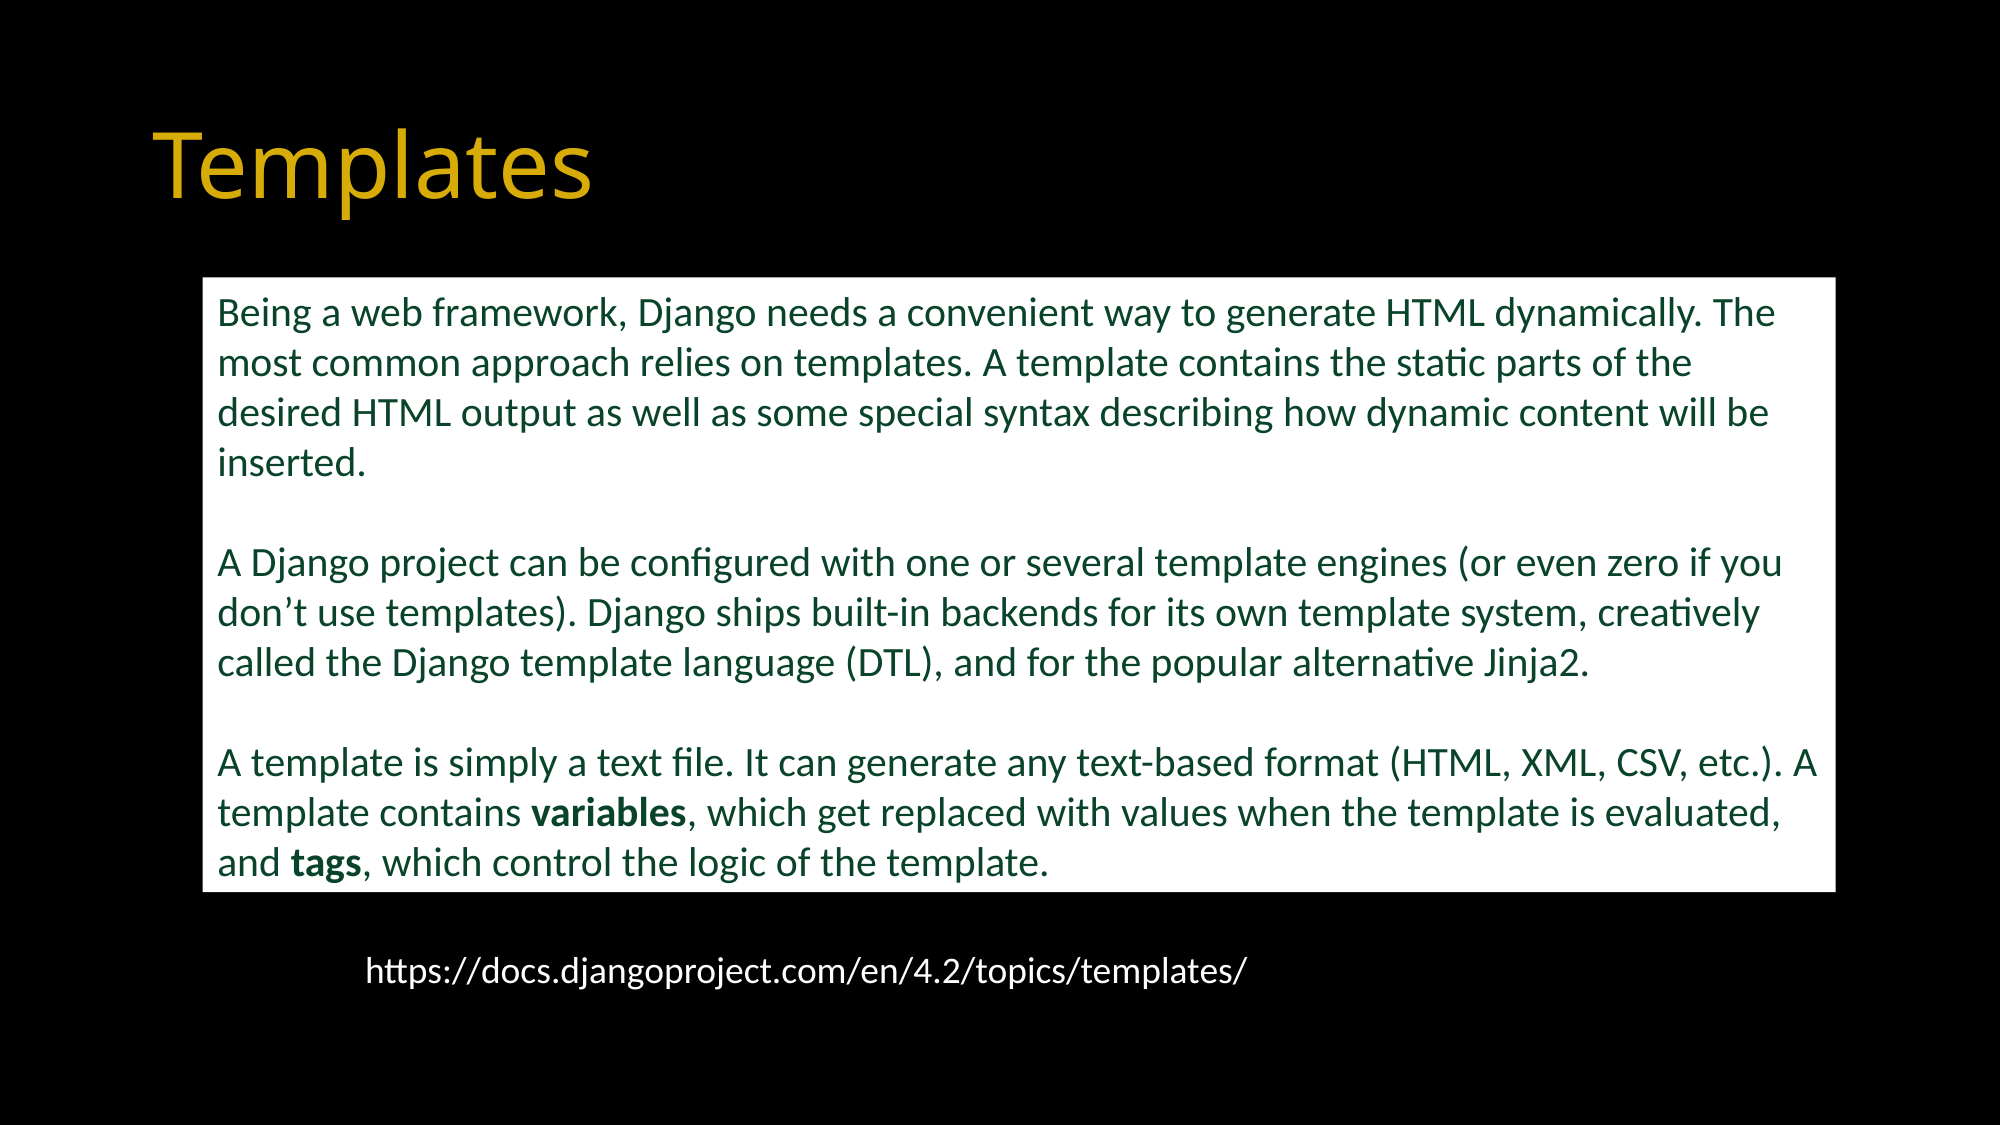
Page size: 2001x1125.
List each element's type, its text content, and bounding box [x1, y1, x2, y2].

text_box https://docs.djangoproject.com/en/4.2/topics/templates/ [350, 938, 1264, 999]
text_box Being a web framework, Django needs a convenient way to generate HTML dynamically. The most common approach relies on templates. A template contains the static parts of the desired HTML output as well as some special syntax describing how dynamic content will be inserted. A Django project can be configured with one or several template engines (or even zero if you don’t use templates). Django ships built-in backends for its own template system, creatively called the Django template language (DTL), and for the popular alternative Jinja2. A template is simply a text file. It can generate any text-based format (HTML, XML, CSV, etc.). A template contains variables, which get replaced with values when the template is evaluated, and tags, which control the logic of the template. [202, 277, 1836, 893]
title Templates [137, 59, 1863, 278]
